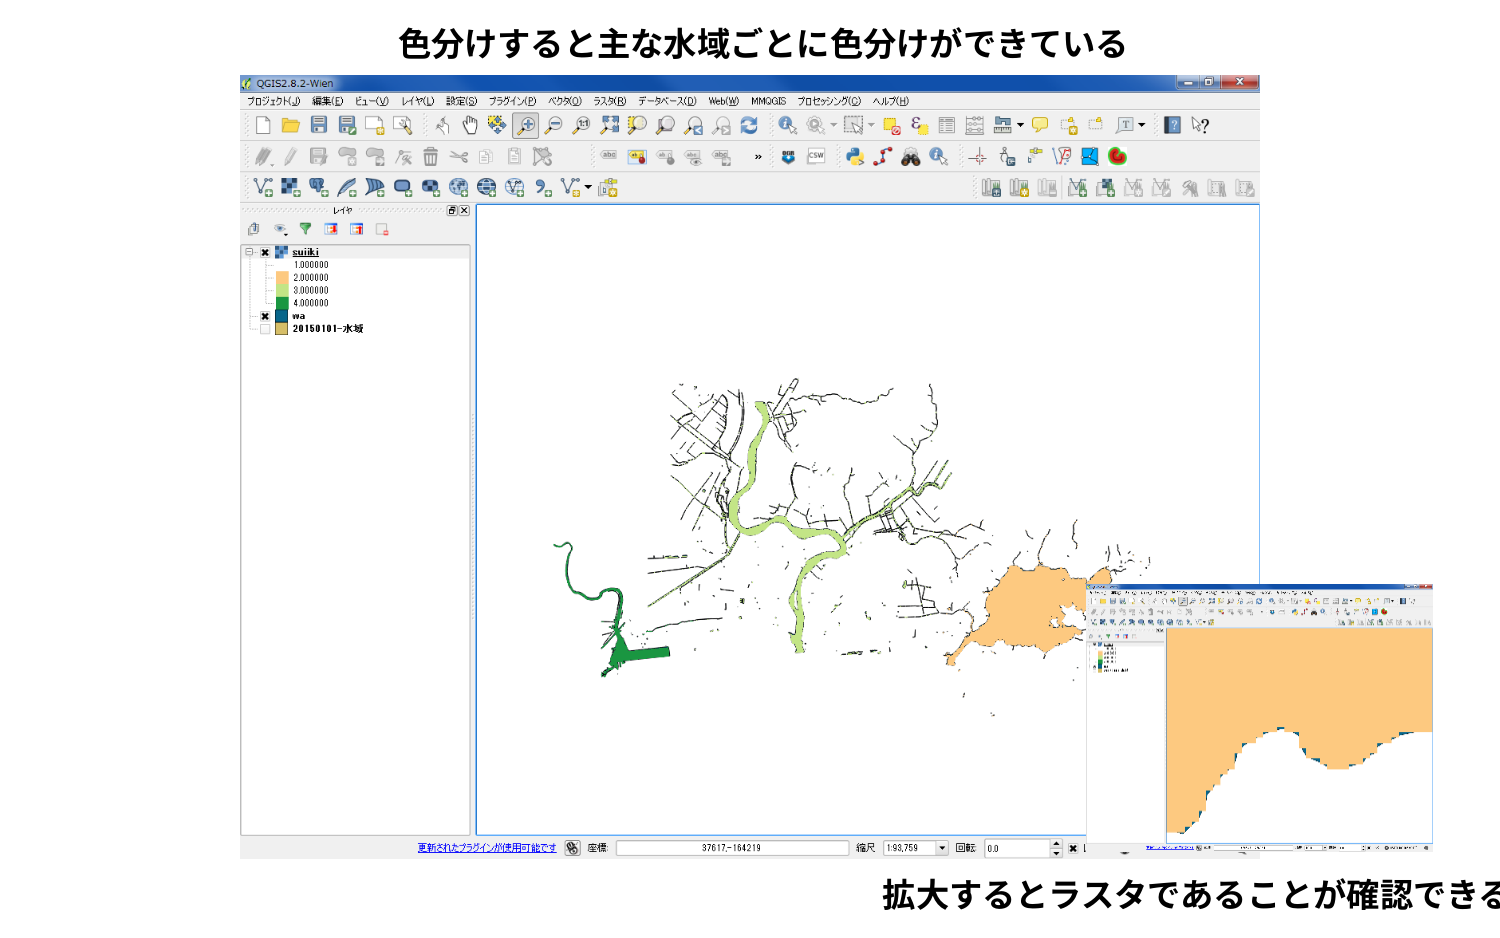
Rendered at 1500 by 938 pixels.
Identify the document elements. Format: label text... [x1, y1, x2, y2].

text_box 拡大するとラスタであることが確認できる [867, 866, 1500, 922]
text_box 色分けすると主な水域ごとに色分けができている [383, 16, 1145, 71]
picture [240, 75, 1433, 859]
